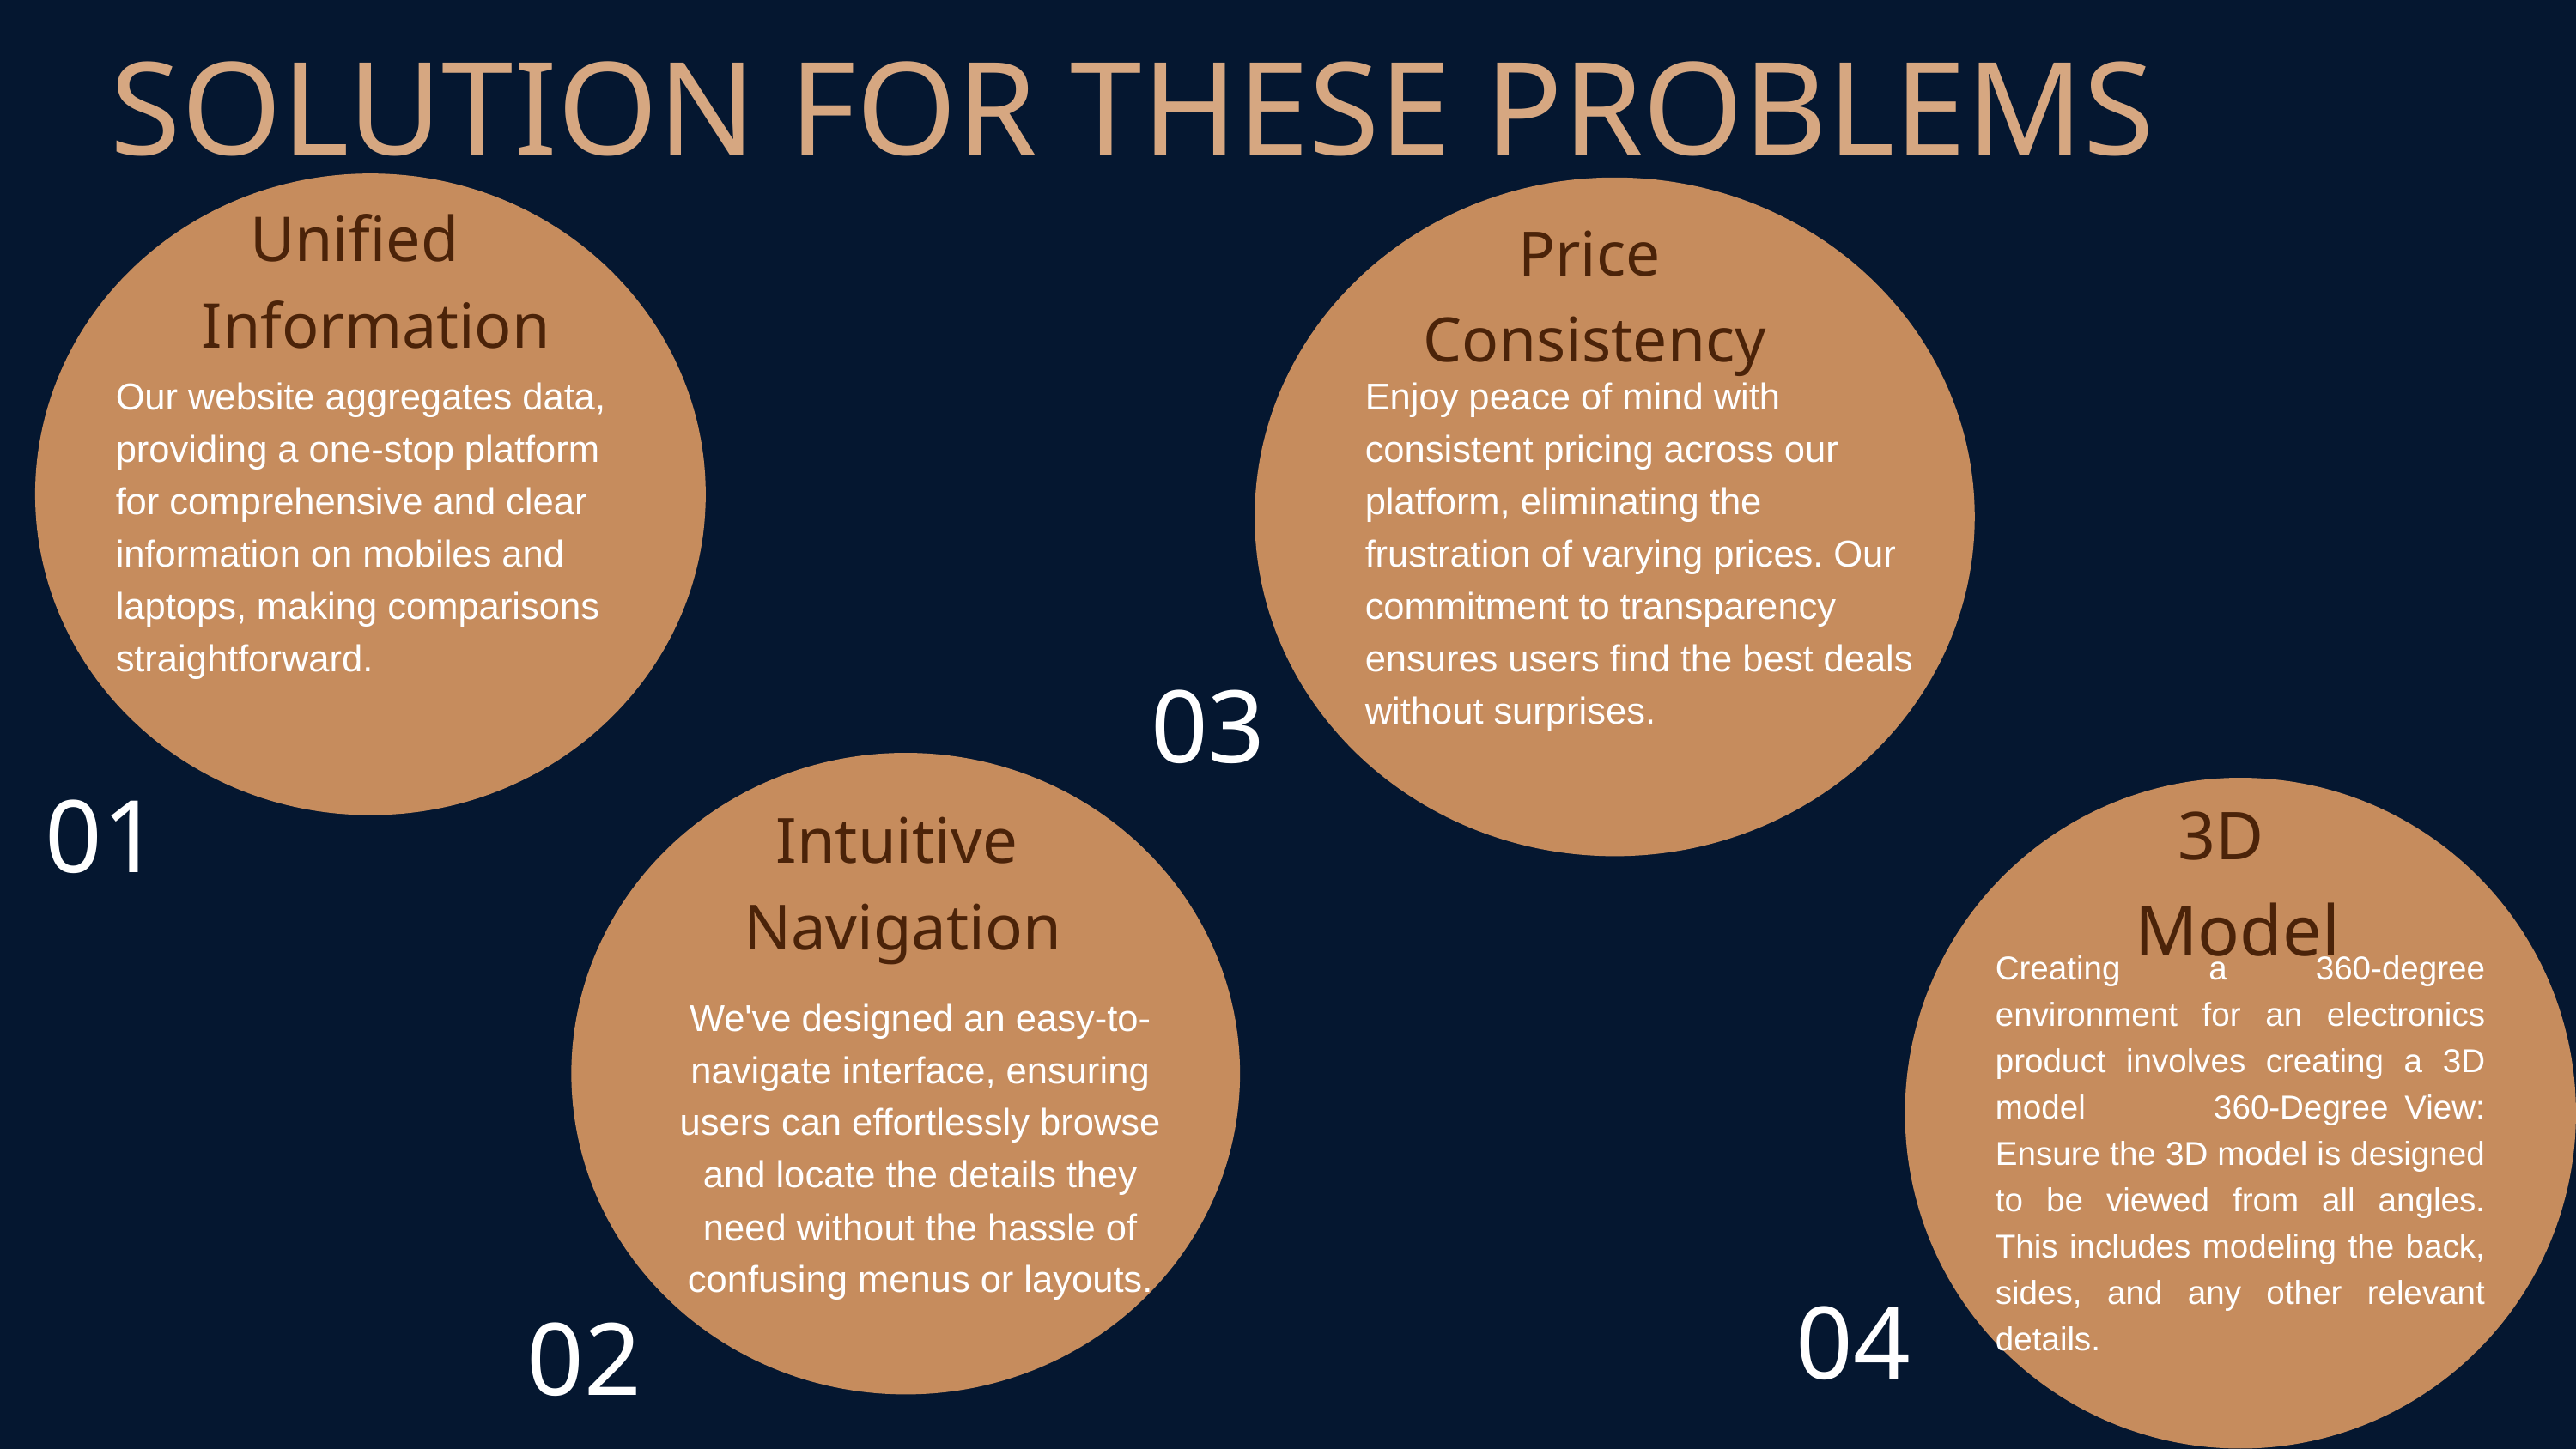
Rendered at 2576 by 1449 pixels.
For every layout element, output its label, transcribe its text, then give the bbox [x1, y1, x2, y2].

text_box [1254, 177, 1975, 857]
text_box SOLUTION FOR THESE PROBLEMS [110, 0, 2340, 181]
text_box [571, 752, 1241, 1395]
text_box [1905, 777, 2576, 1449]
text_box 03 [1151, 642, 1249, 783]
text_box 02 [526, 1274, 884, 1416]
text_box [34, 173, 707, 815]
text_box 01 [45, 822, 403, 893]
text_box 04 [1795, 1258, 1900, 1399]
